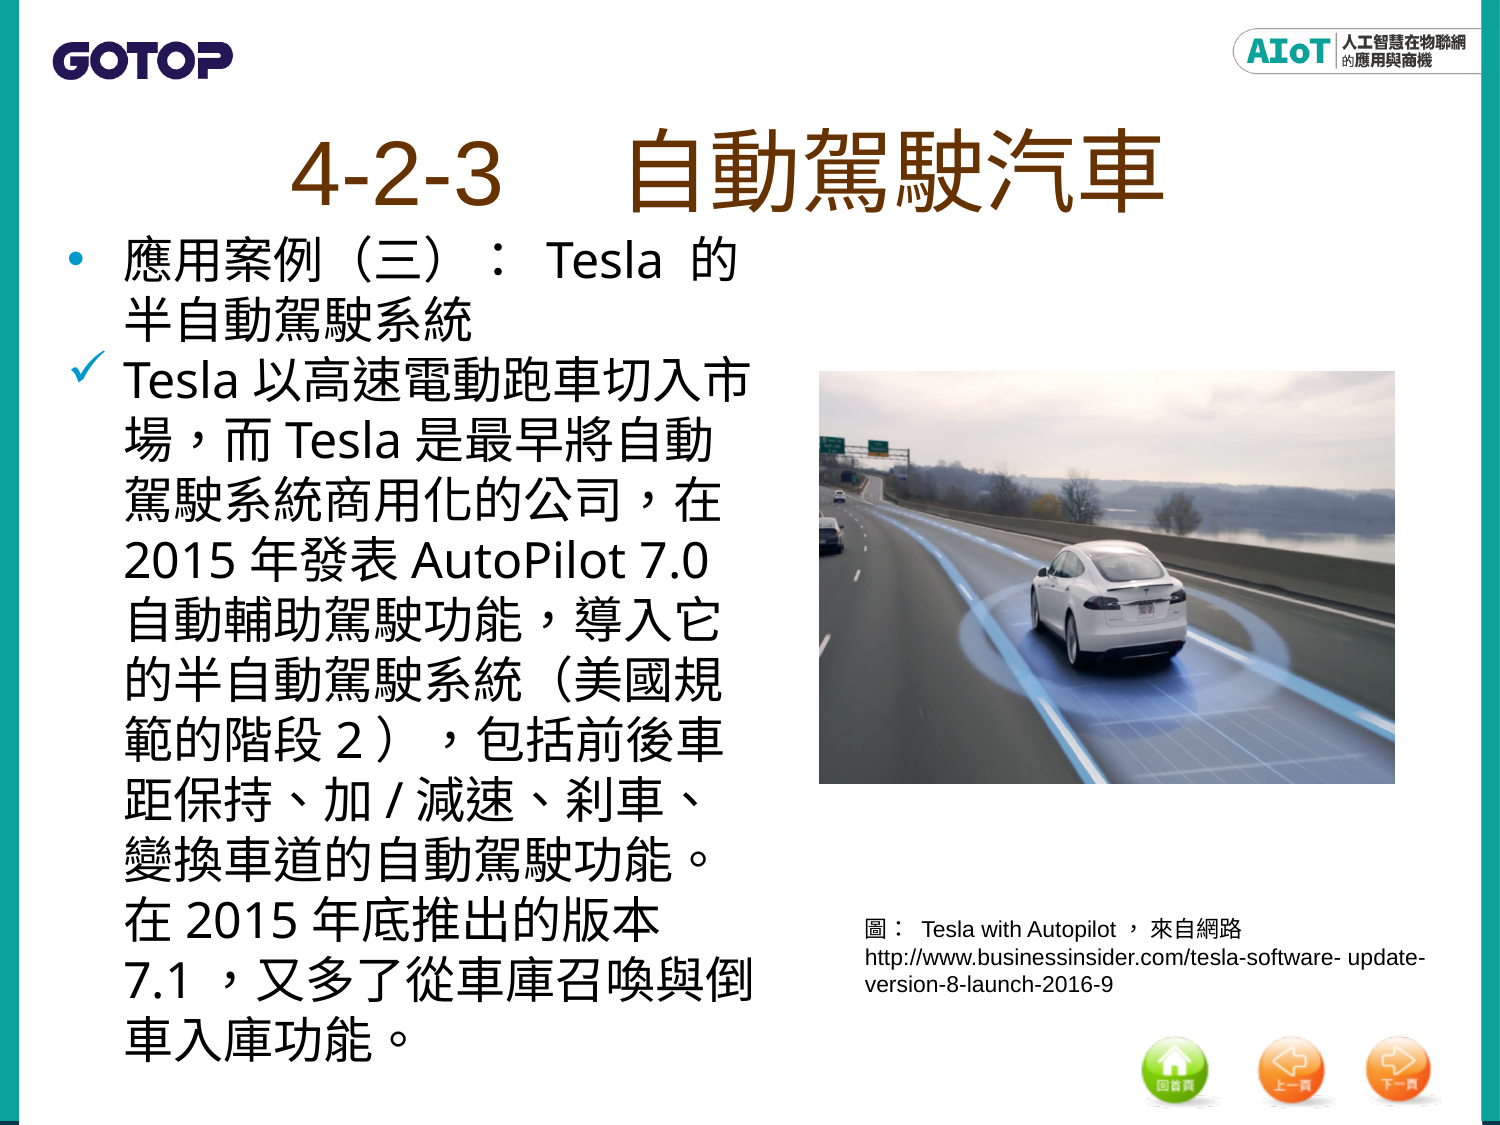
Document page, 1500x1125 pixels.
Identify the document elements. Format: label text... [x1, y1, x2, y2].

title 4-2-3 自動駕駛汽車 [0, 62, 1500, 275]
picture [0, 275, 52, 1125]
text_box 圖： Tesla with Autopilot， 來自網路 http://www.businessinsider.com/tesla-software- update-version-8-launch-2016-9 [849, 880, 1463, 1033]
picture [775, 275, 1500, 1125]
picture [0, 0, 1500, 62]
text_box 應用案例（三）： Tesla 的半自動駕駛系統 Tesla以高速電動跑車切入市場，而Tesla是最早將自動駕駛系統商用化的公司，在2015年發表AutoPilot 7.0自動輔助駕駛功能，導入它的半自動駕駛系統（美國規範的階段2），包括前後車距保持、加/減速、刹車、變換車道的自動駕駛功能。在2015年底推出的版本7.1，又多了從車庫召喚與倒車入庫功能。 [52, 220, 775, 1125]
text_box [1136, 1029, 1442, 1113]
